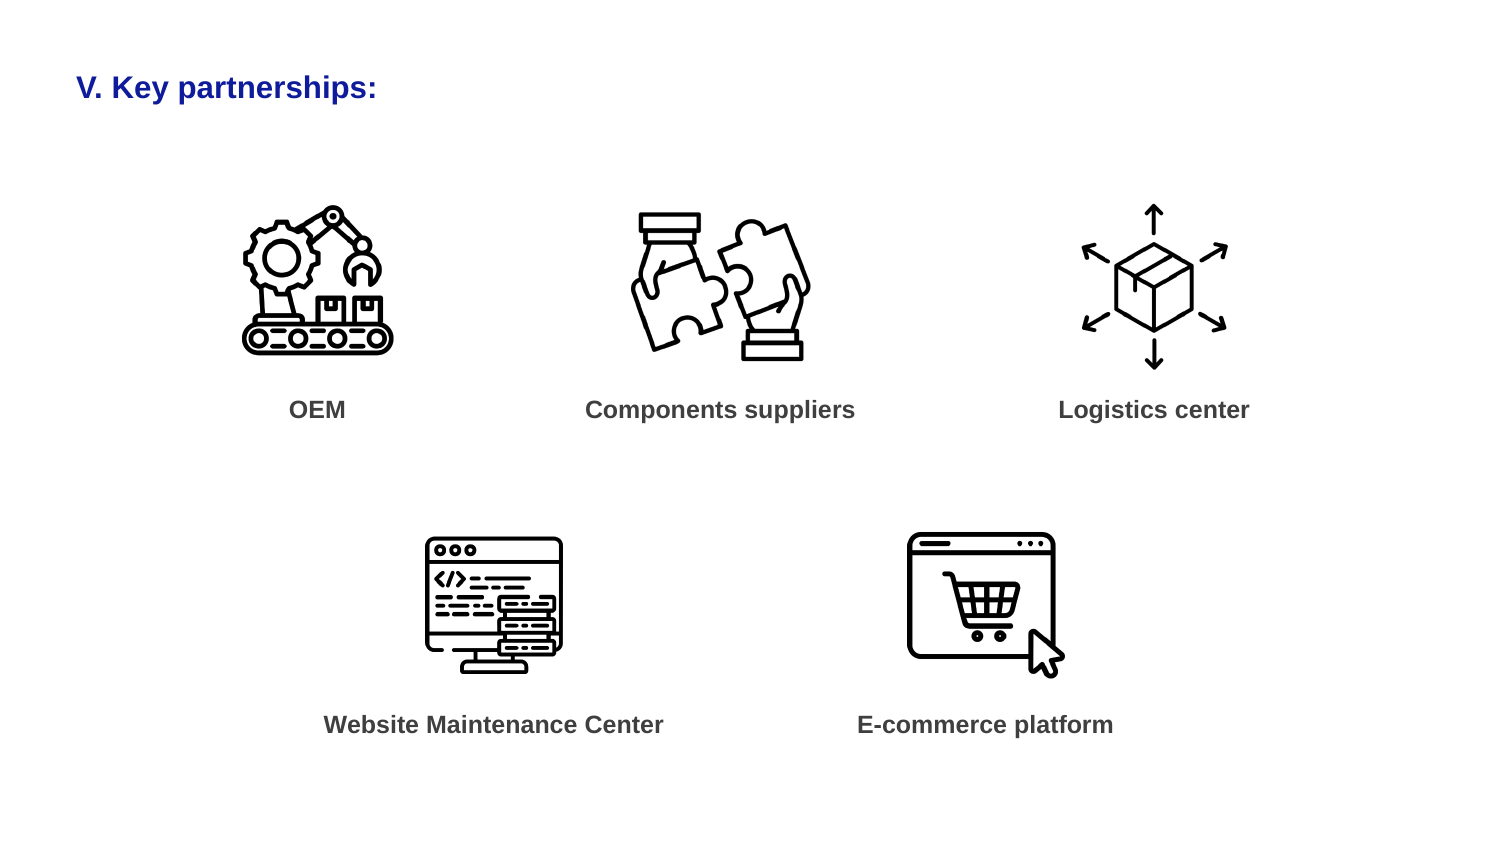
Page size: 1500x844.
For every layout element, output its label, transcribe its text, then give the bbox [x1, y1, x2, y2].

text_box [844, 526, 1128, 746]
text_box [310, 536, 678, 746]
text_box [568, 191, 873, 430]
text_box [1046, 199, 1263, 430]
text_box V. Key partnerships: [65, 42, 392, 110]
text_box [239, 202, 396, 430]
